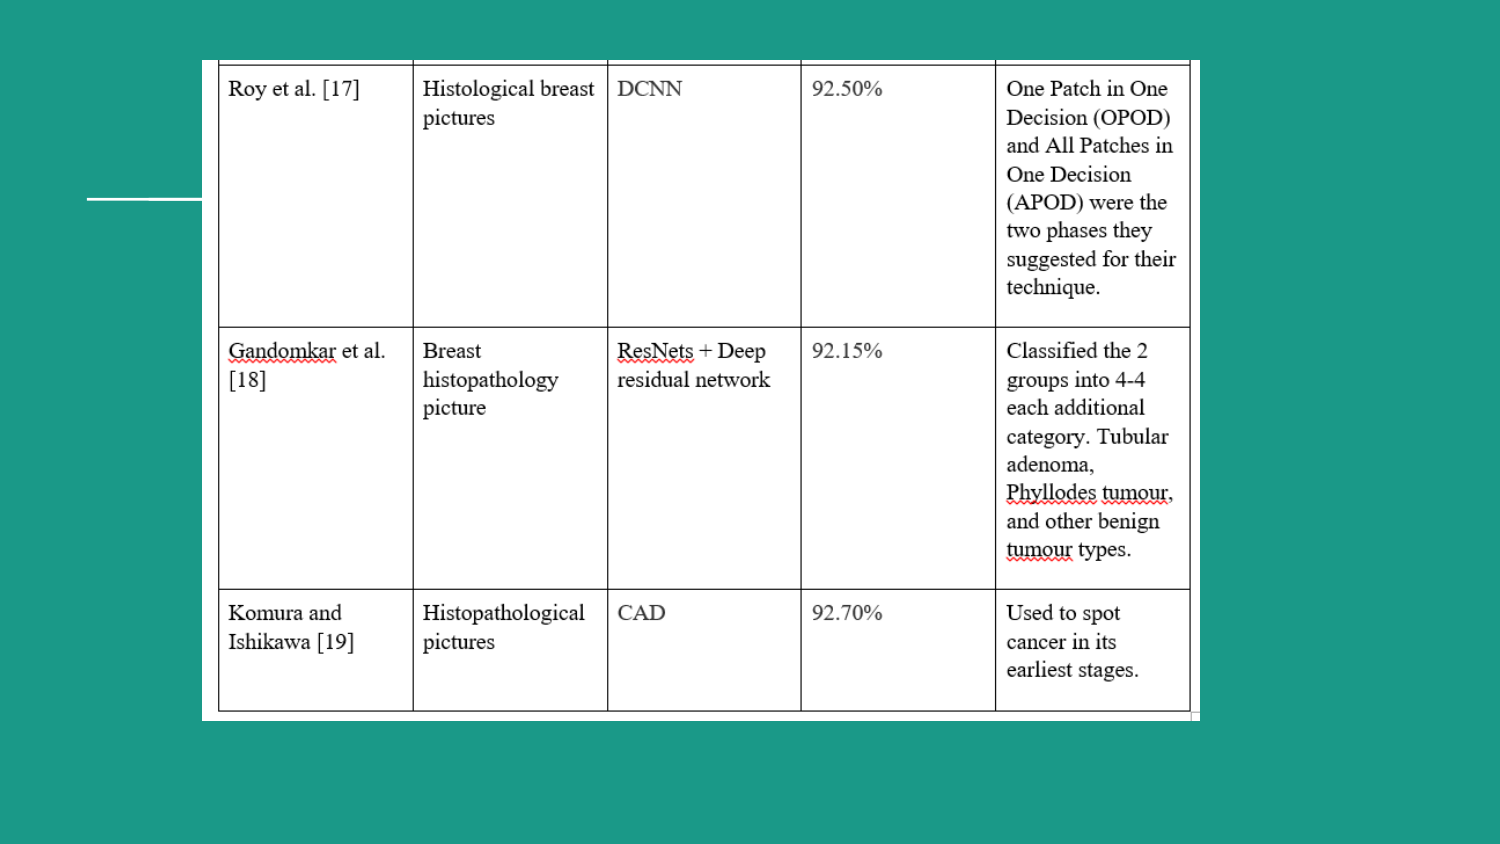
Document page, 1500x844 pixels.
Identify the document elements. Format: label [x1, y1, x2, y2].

picture [201, 60, 1201, 721]
